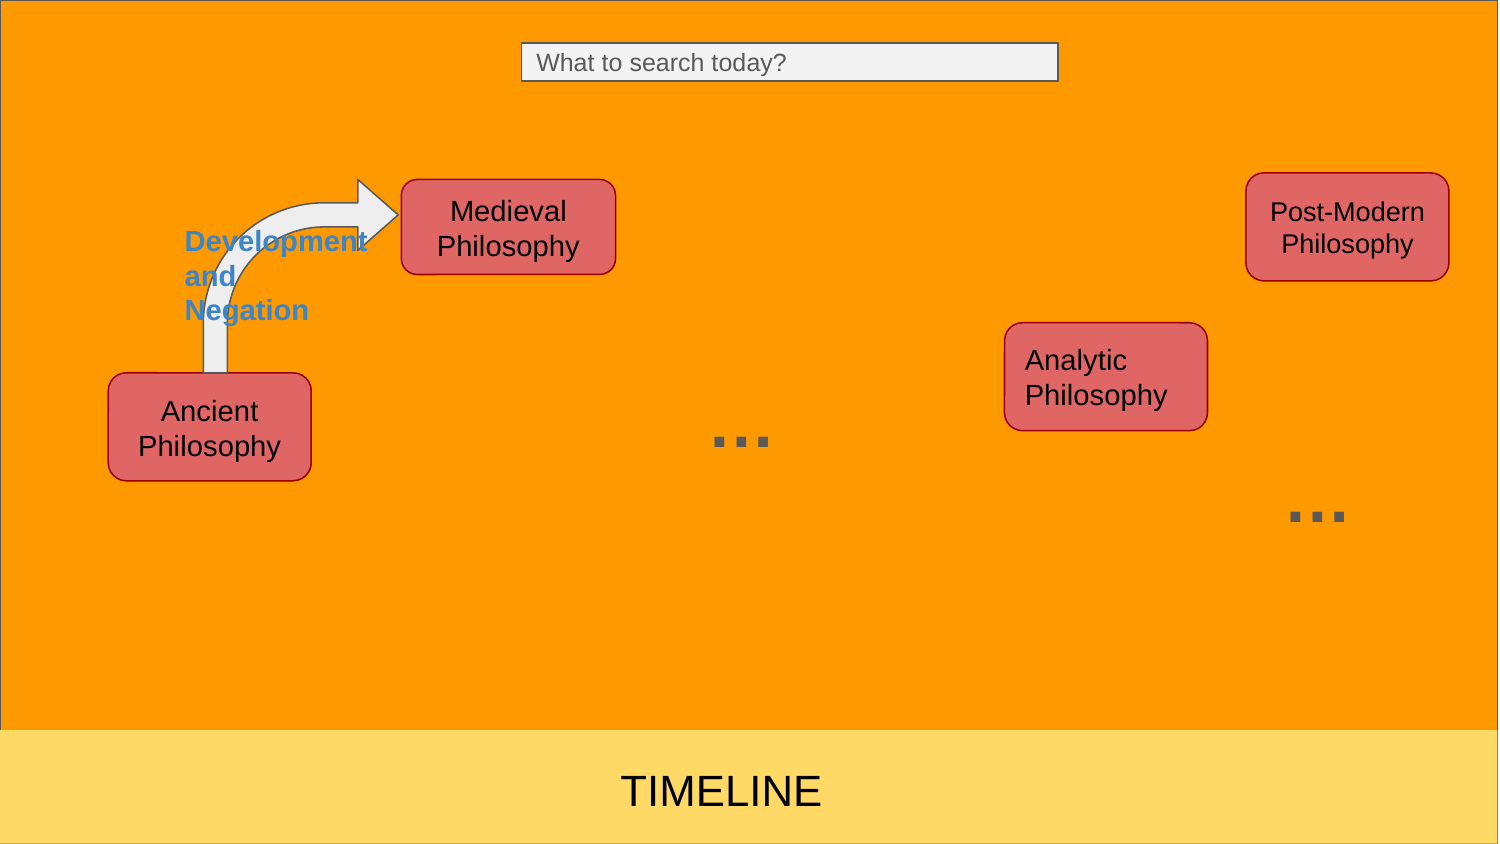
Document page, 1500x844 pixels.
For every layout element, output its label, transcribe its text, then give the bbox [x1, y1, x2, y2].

text_box Analytic Philosophy [1004, 322, 1208, 431]
text_box [203, 346, 228, 373]
text_box Development and Negation [169, 206, 399, 346]
text_box Ancient Philosophy [108, 372, 312, 481]
text_box … [692, 363, 888, 476]
text_box [1005, 43, 1059, 82]
text_box Medieval Philosophy [401, 179, 616, 275]
text_box … [1268, 438, 1464, 551]
text_box [296, 179, 389, 206]
text_box Post-Modern Philosophy [1245, 172, 1449, 281]
text_box [0, 0, 1498, 730]
text_box [0, 730, 1498, 844]
text_box TIMELINE [605, 747, 893, 832]
text_box What to search today? [521, 31, 1005, 92]
